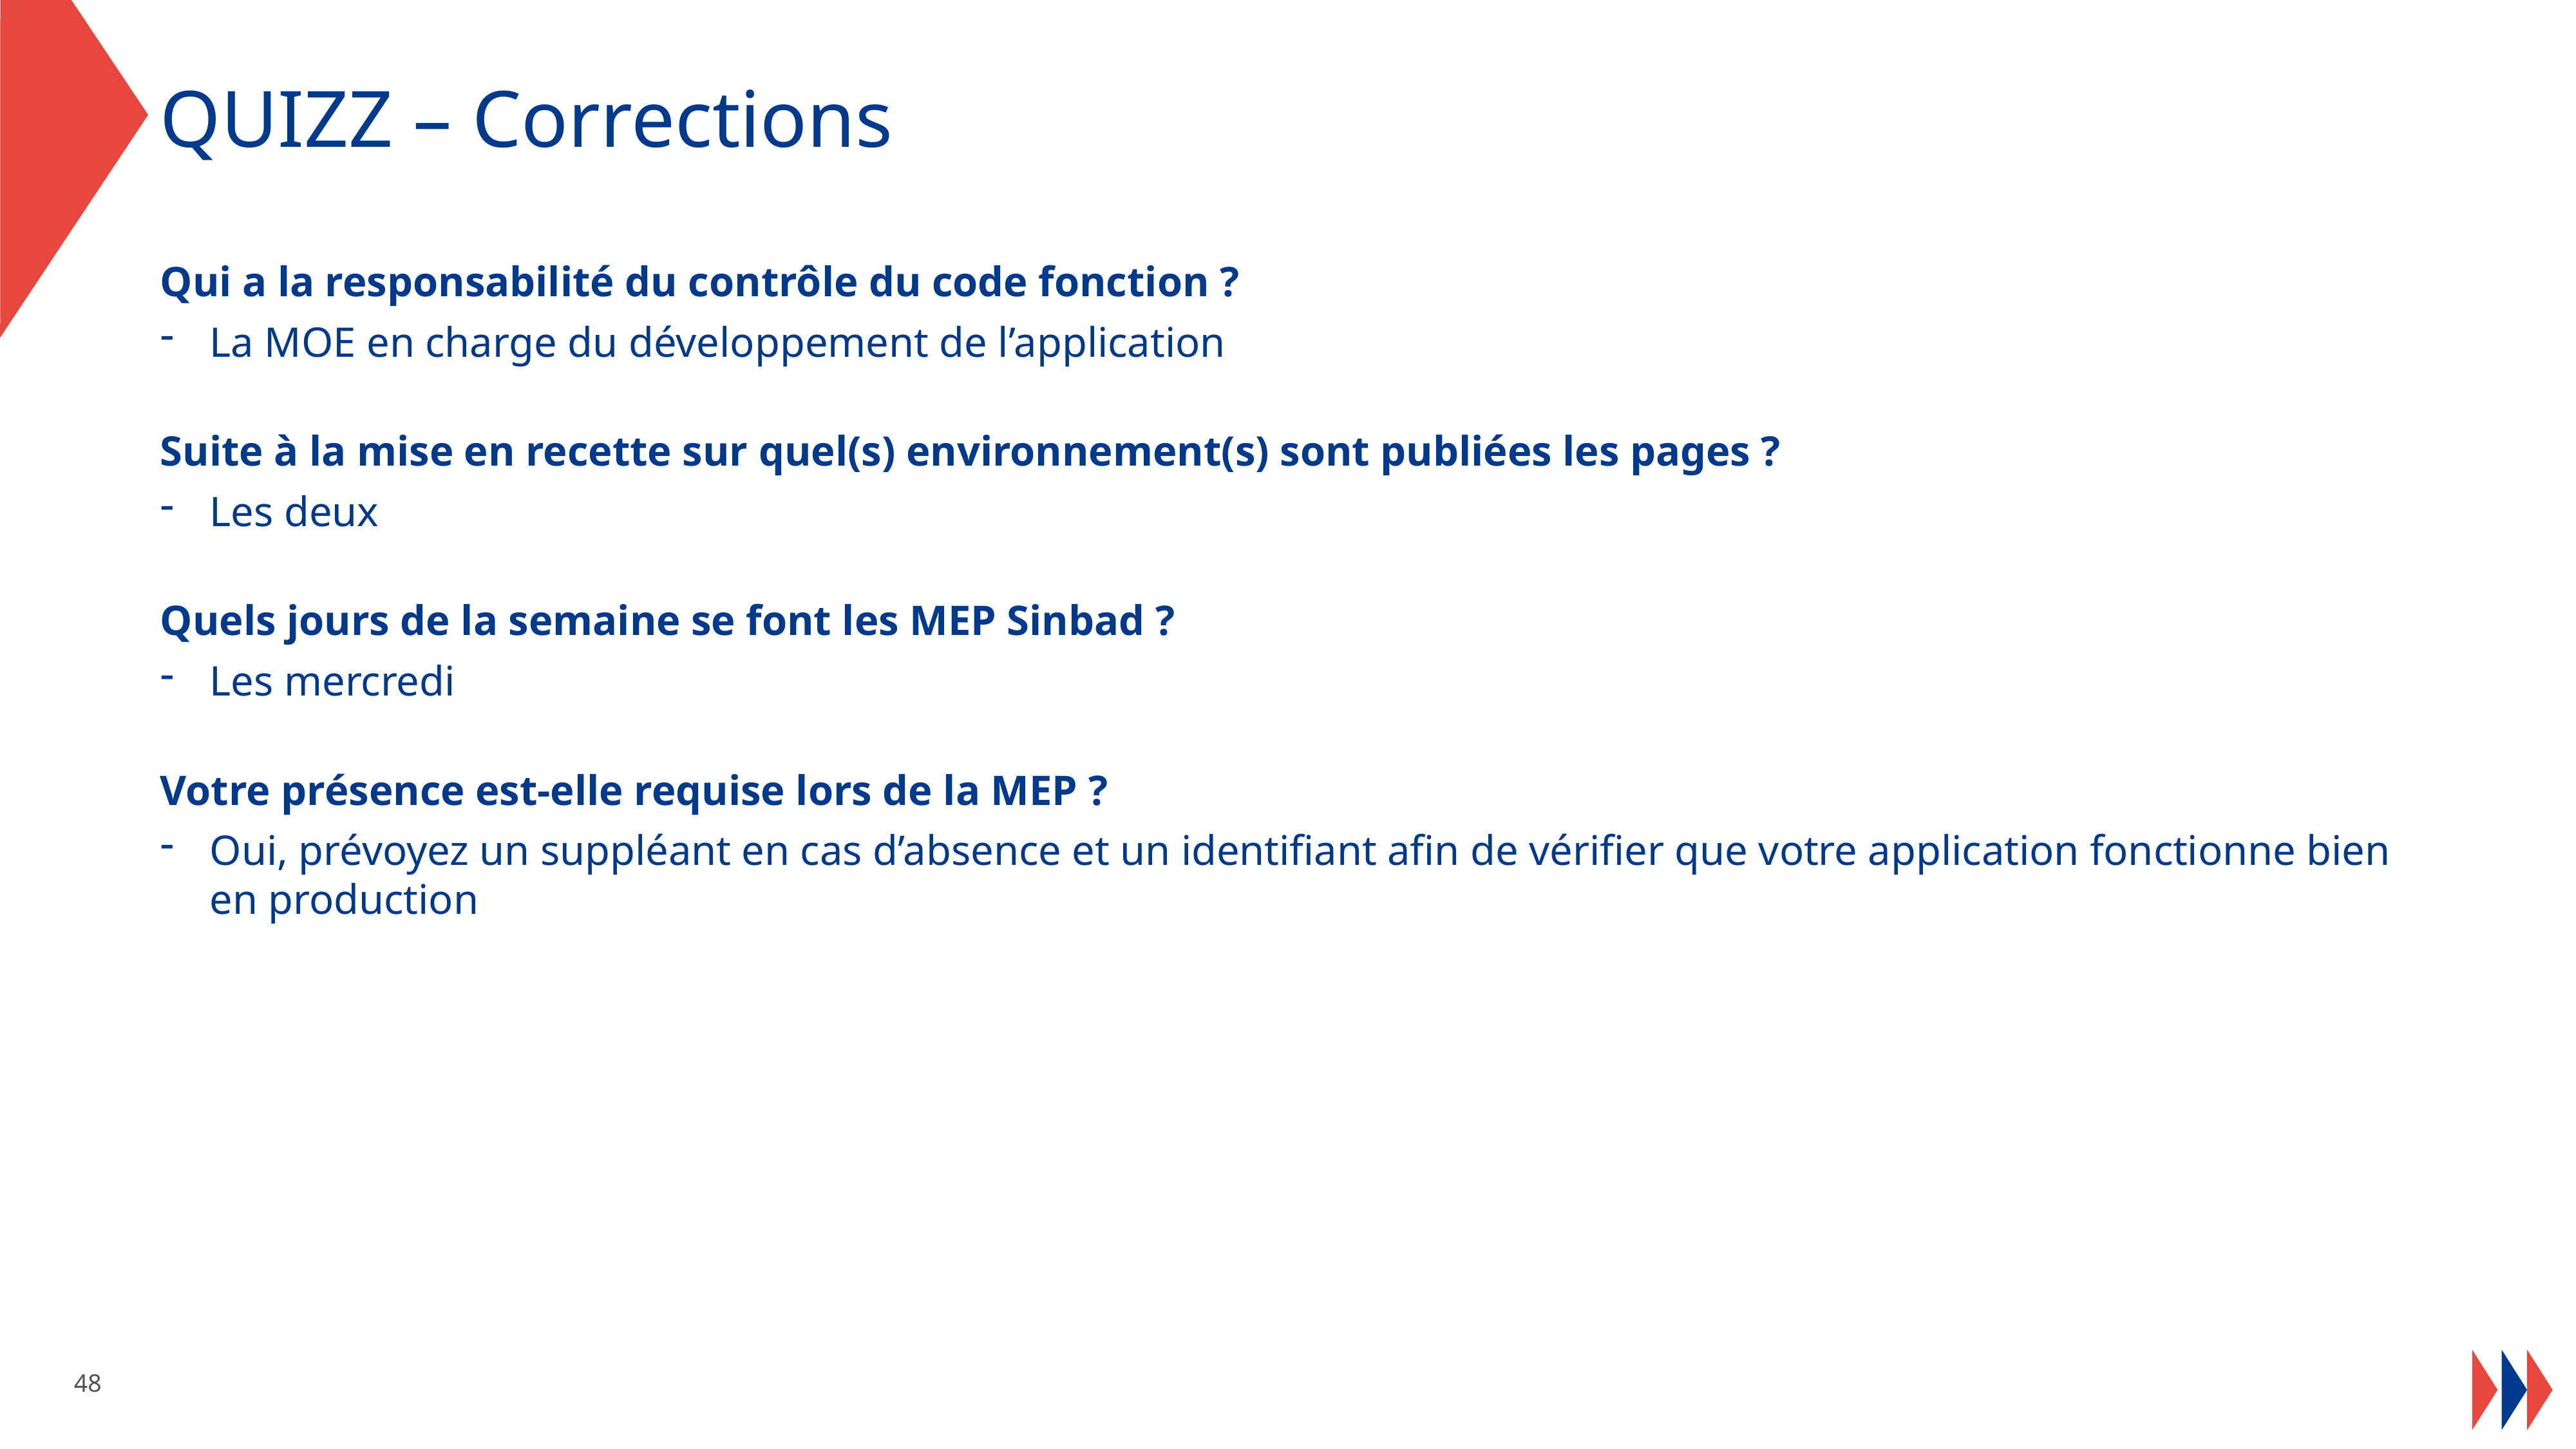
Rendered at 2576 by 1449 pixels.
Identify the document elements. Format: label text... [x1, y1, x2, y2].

slide_number 48 [37, 1353, 138, 1415]
title QUIZZ – Corrections [150, 7, 2456, 236]
list Qui a la responsabilité du contrôle du code fonction ? La MOE en charge du développement de l’application Suite à la mise en recette sur quel(s) environnement(s) sont publiées les pages ? Les deux Quels jours de la semaine se font les MEP Sinbad ? Les mercredi Votre présence est-elle requise lors de la MEP ? Oui, prévoyez un suppléant en cas d’absence et un identifiant afin de vérifier que votre application fonctionne bien en production [150, 251, 2456, 1331]
